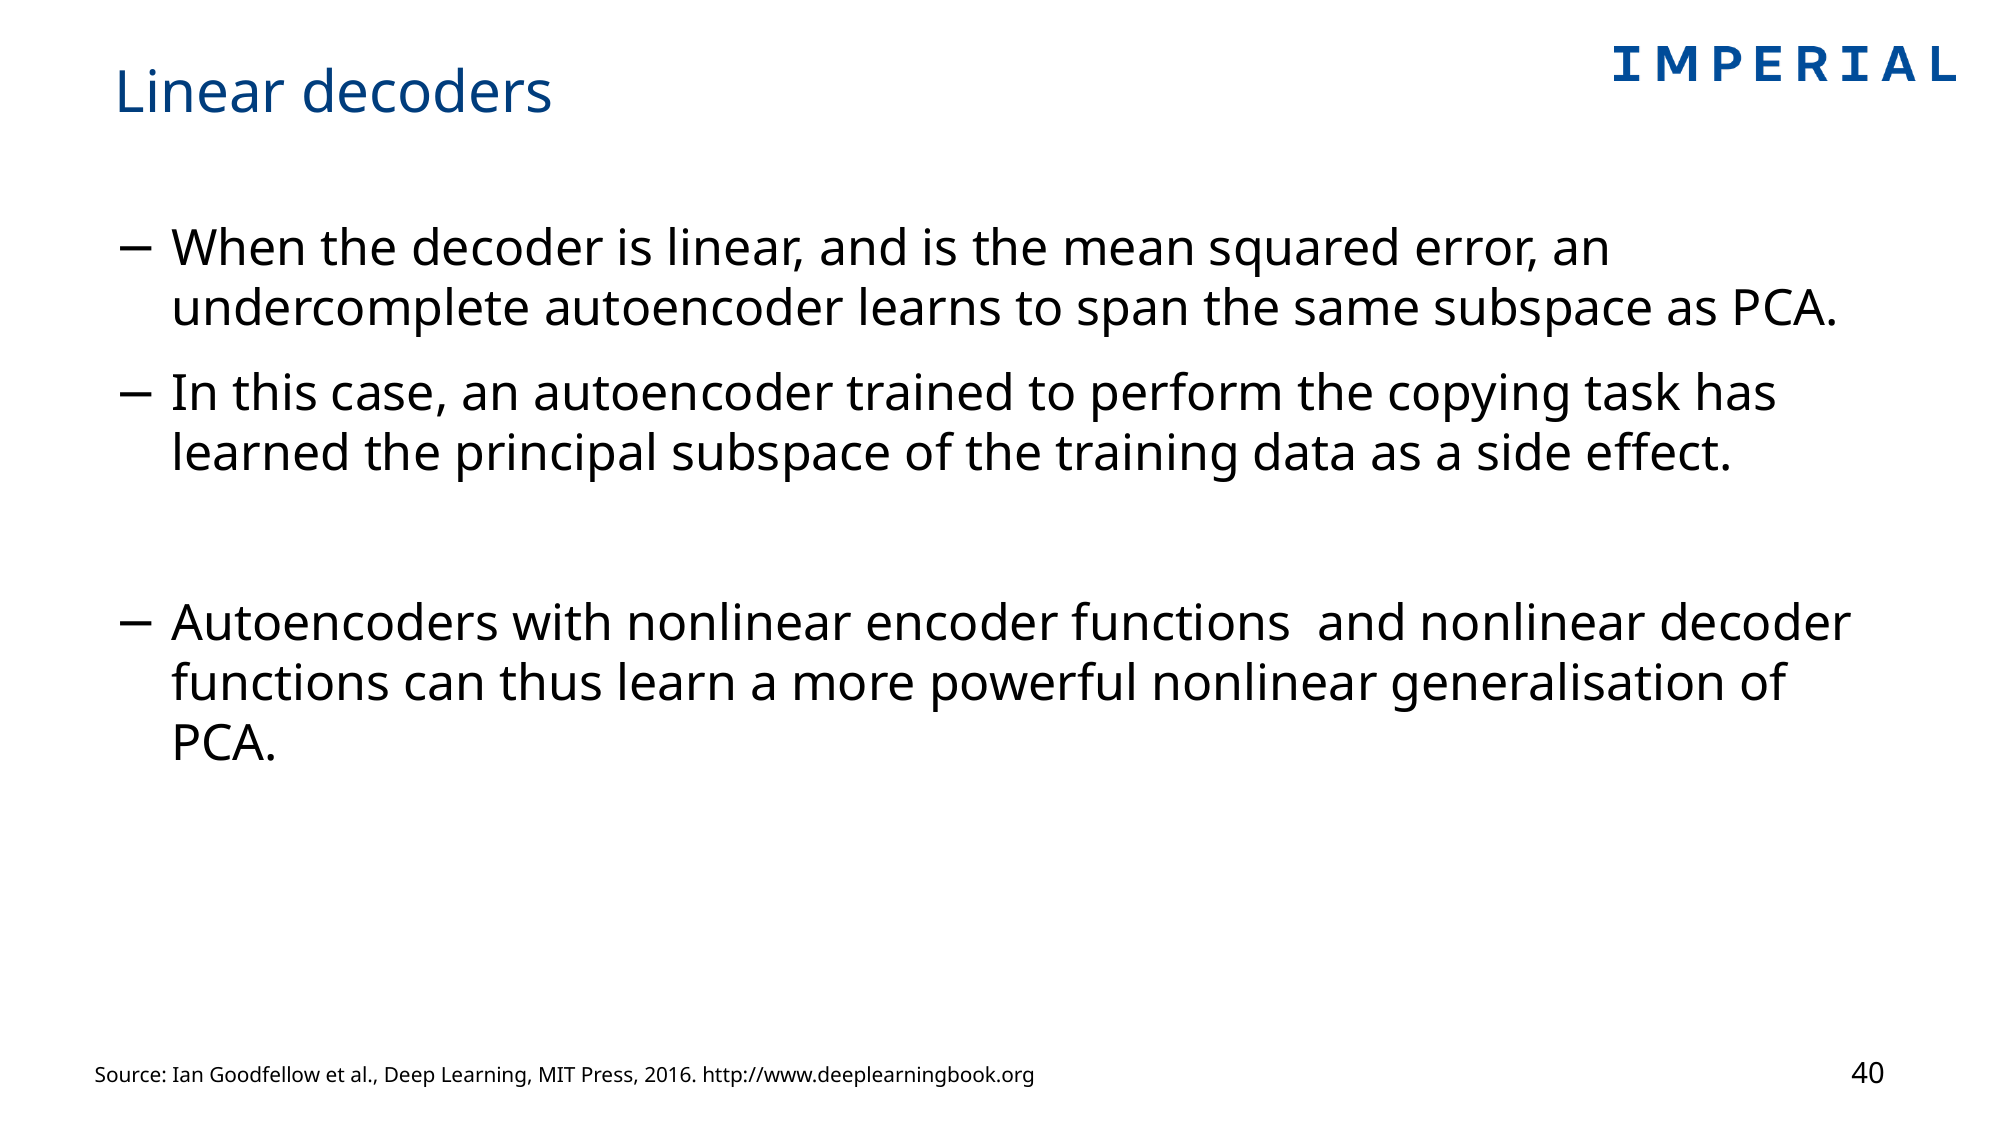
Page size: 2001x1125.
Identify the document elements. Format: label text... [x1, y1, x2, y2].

picture [1900, 46, 1956, 81]
title Linear decoders [99, 0, 1900, 184]
text_box Source: Ian Goodfellow et al., Deep Learning, MIT Press, 2016. http://www.deeplearningbook.org [79, 1054, 1050, 1095]
slide_number 40 [1433, 1046, 1901, 1103]
